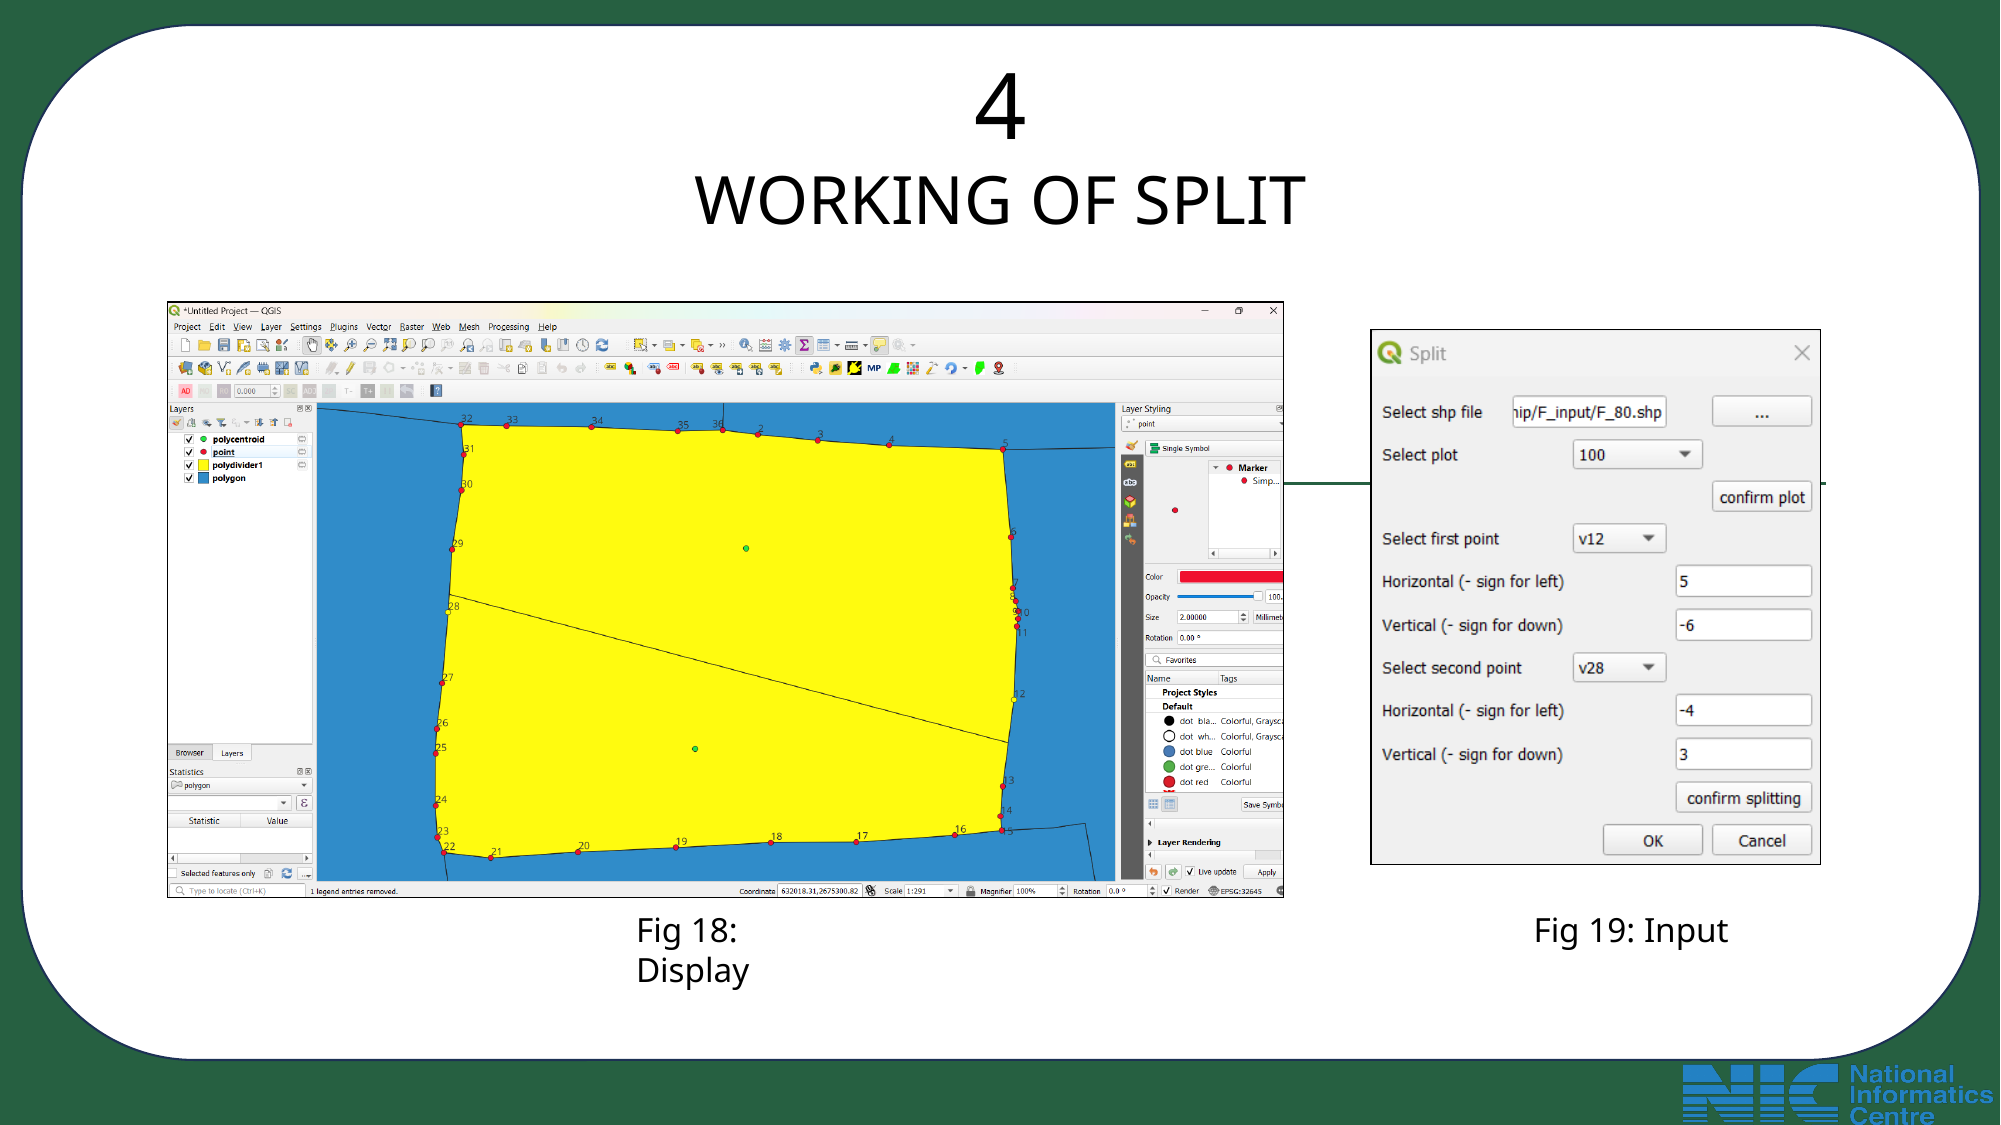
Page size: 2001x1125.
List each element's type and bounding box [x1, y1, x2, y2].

text_box [21, 24, 1980, 1060]
picture [0, 0, 2000, 1125]
text_box [167, 302, 1821, 898]
